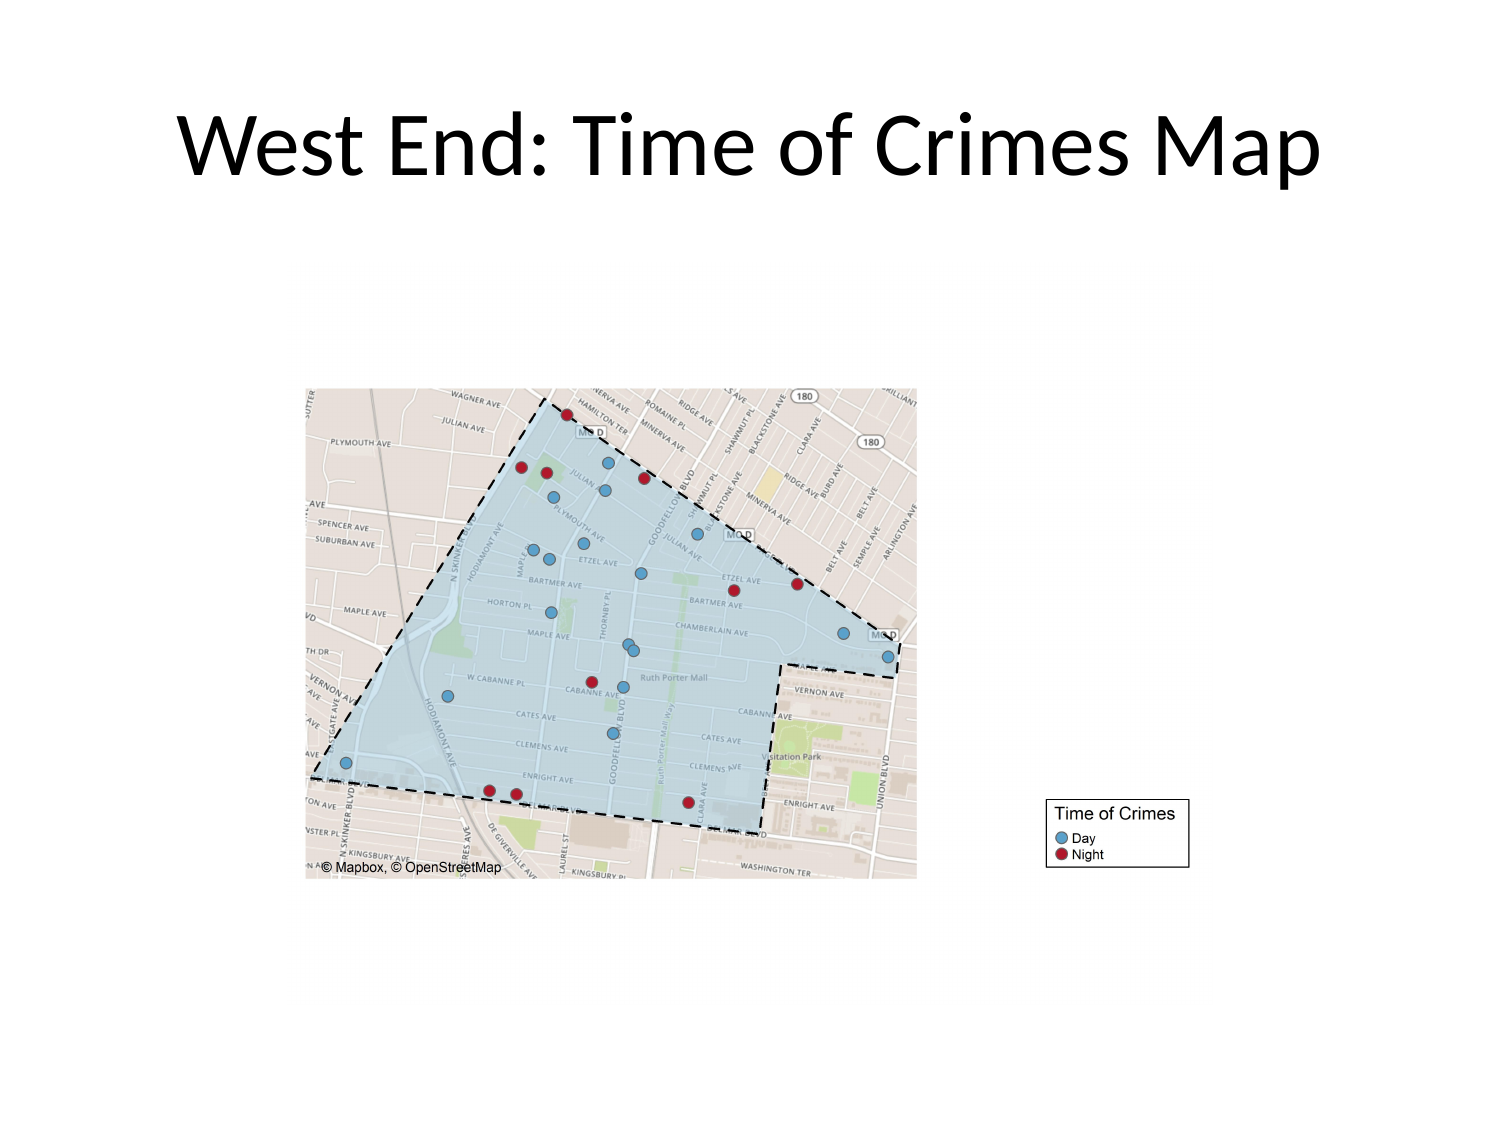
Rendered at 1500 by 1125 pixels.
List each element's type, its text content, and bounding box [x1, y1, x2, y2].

title West End: Time of Crimes Map [75, 45, 1425, 233]
picture [287, 262, 1213, 1005]
